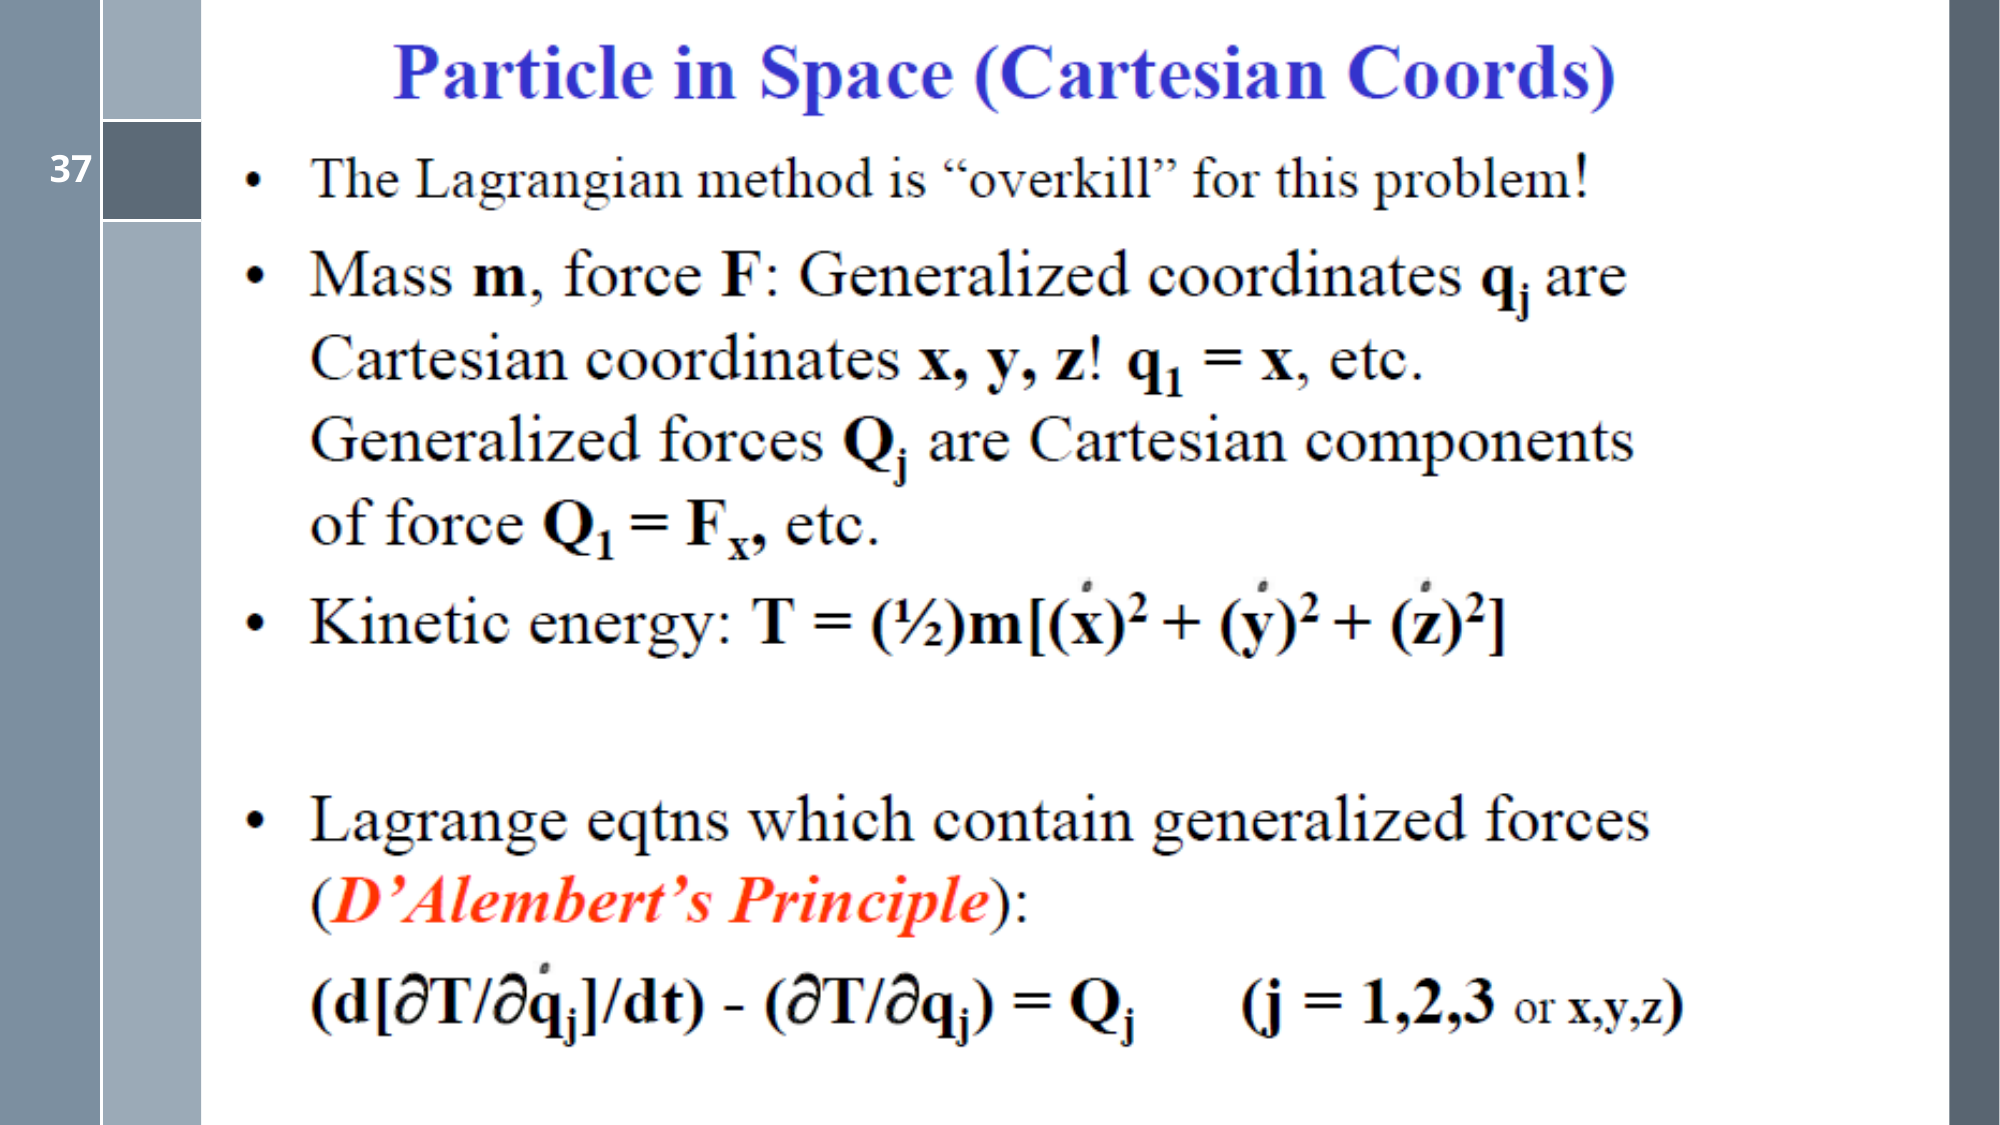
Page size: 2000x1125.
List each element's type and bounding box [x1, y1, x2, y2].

picture [212, 37, 1745, 1088]
